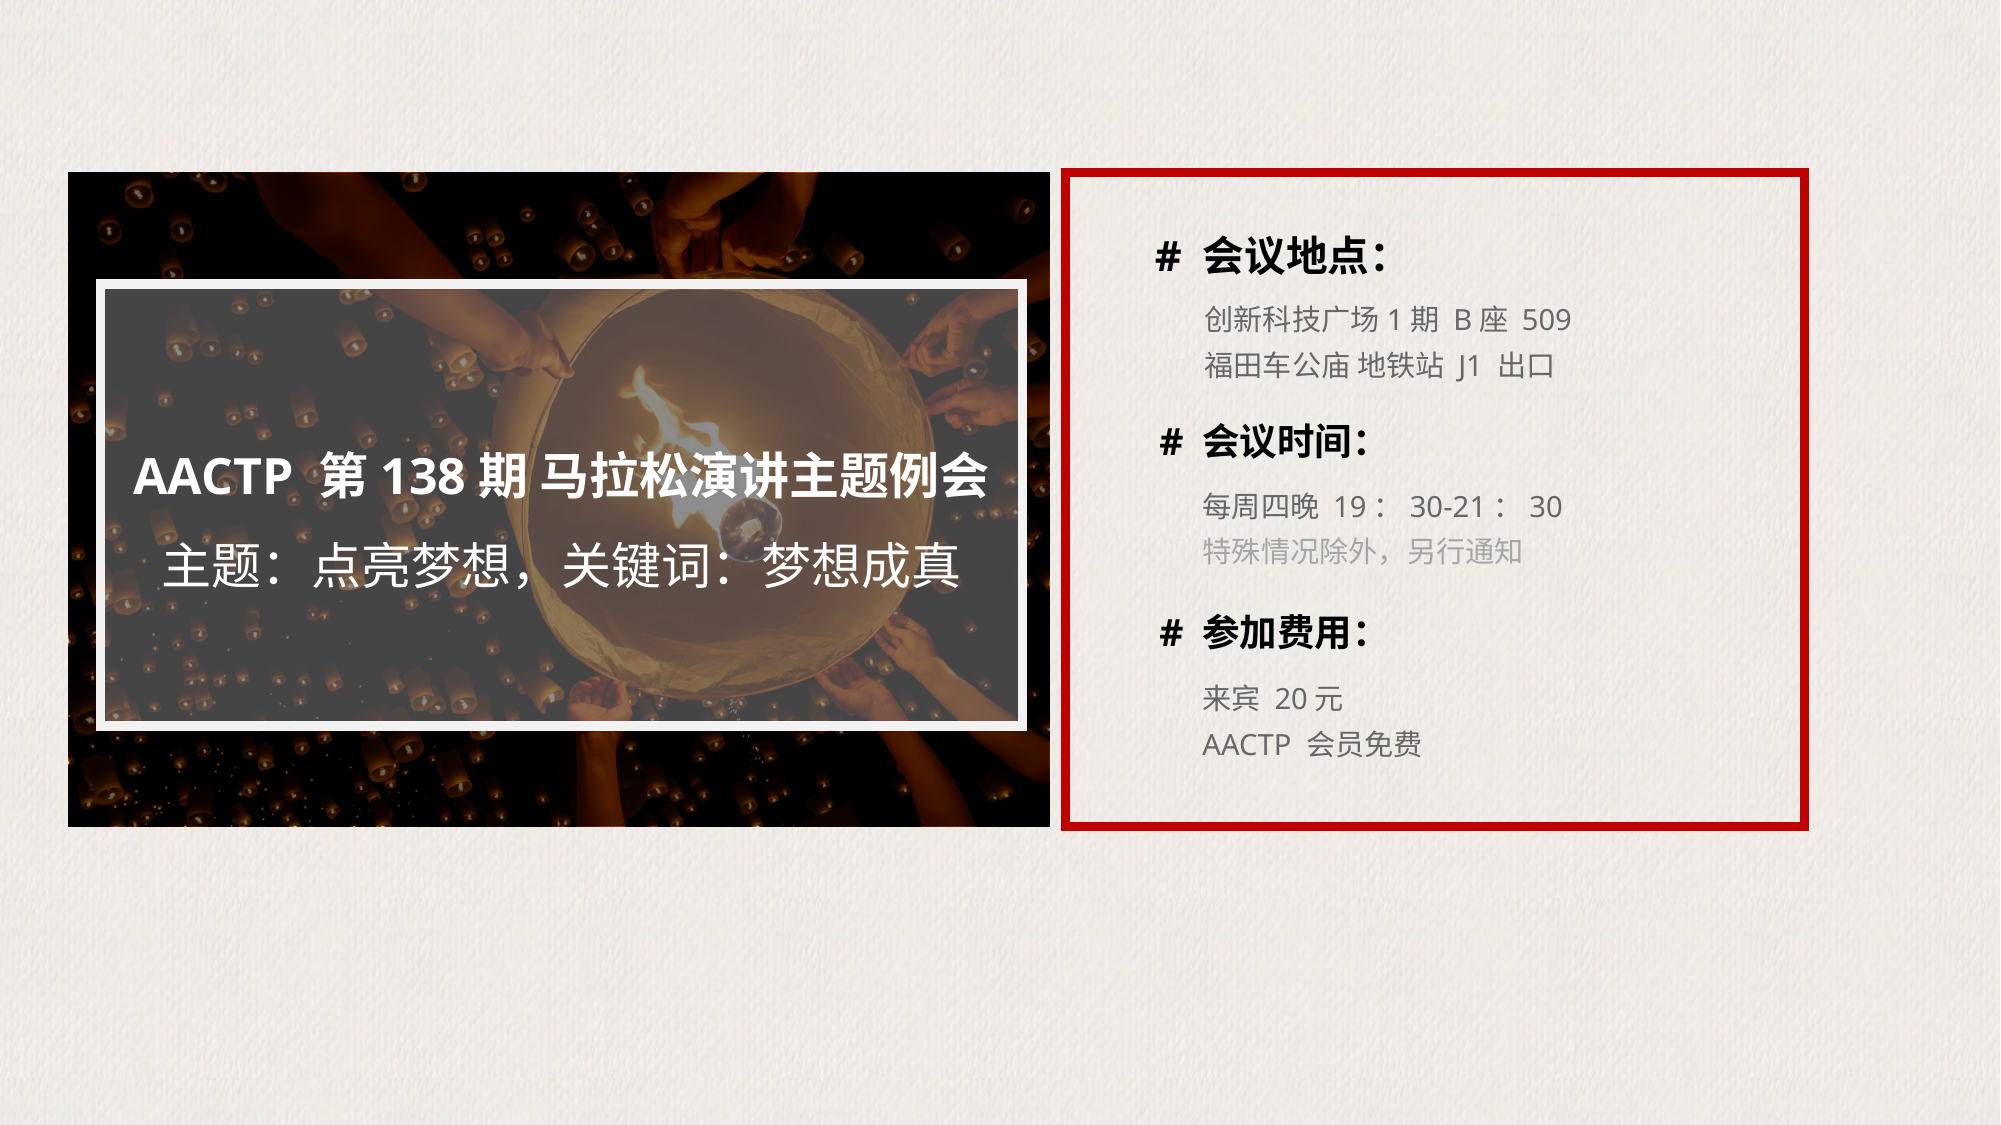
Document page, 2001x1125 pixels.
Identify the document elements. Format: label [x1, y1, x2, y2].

text_box [1065, 172, 1805, 828]
picture [0, 0, 2001, 1125]
